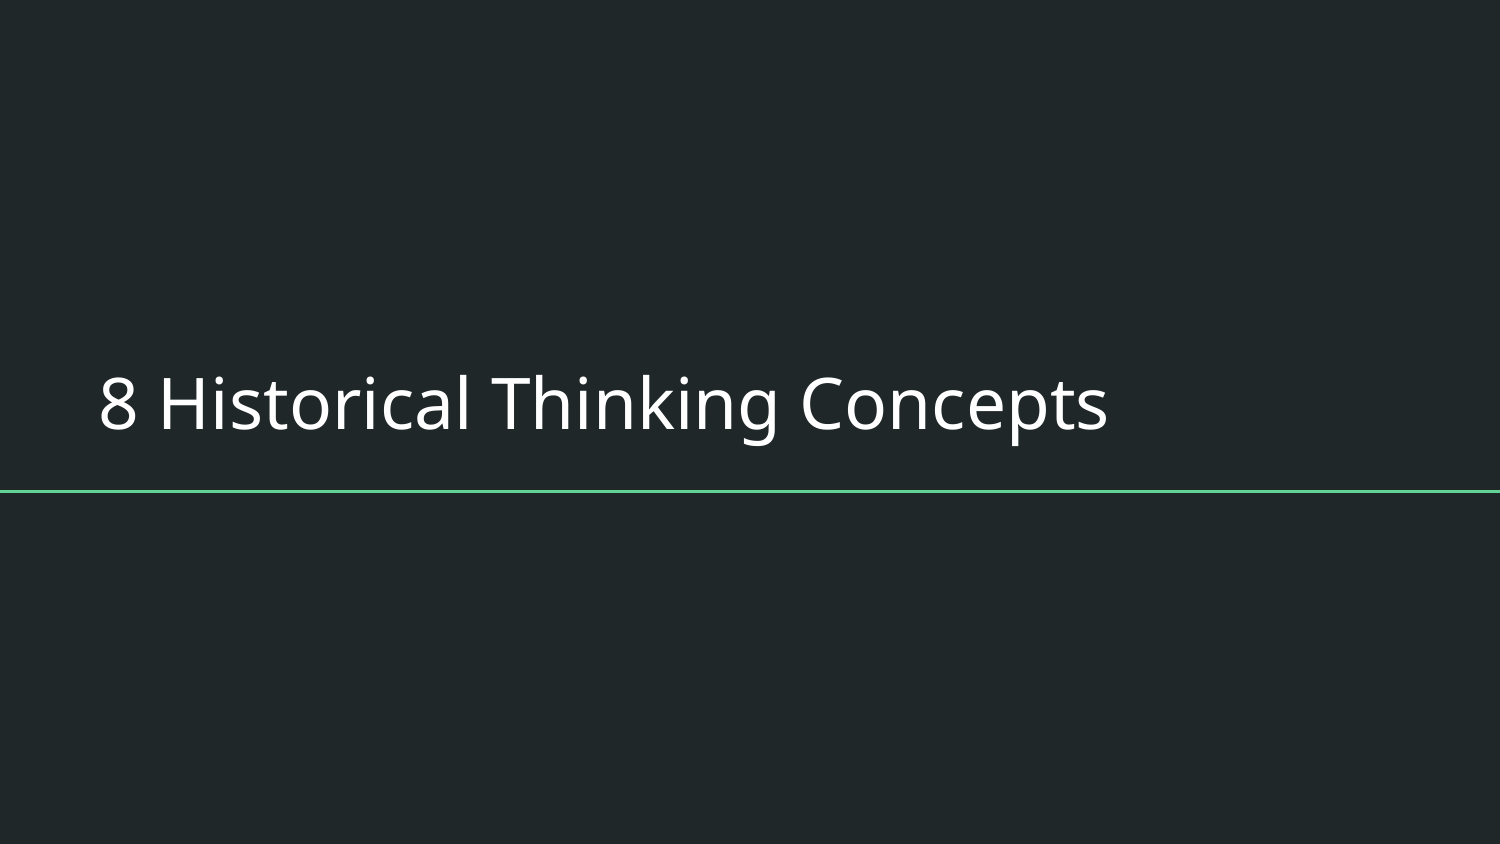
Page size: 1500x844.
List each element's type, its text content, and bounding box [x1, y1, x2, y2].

title 8 Historical Thinking Concepts [83, 337, 1417, 466]
